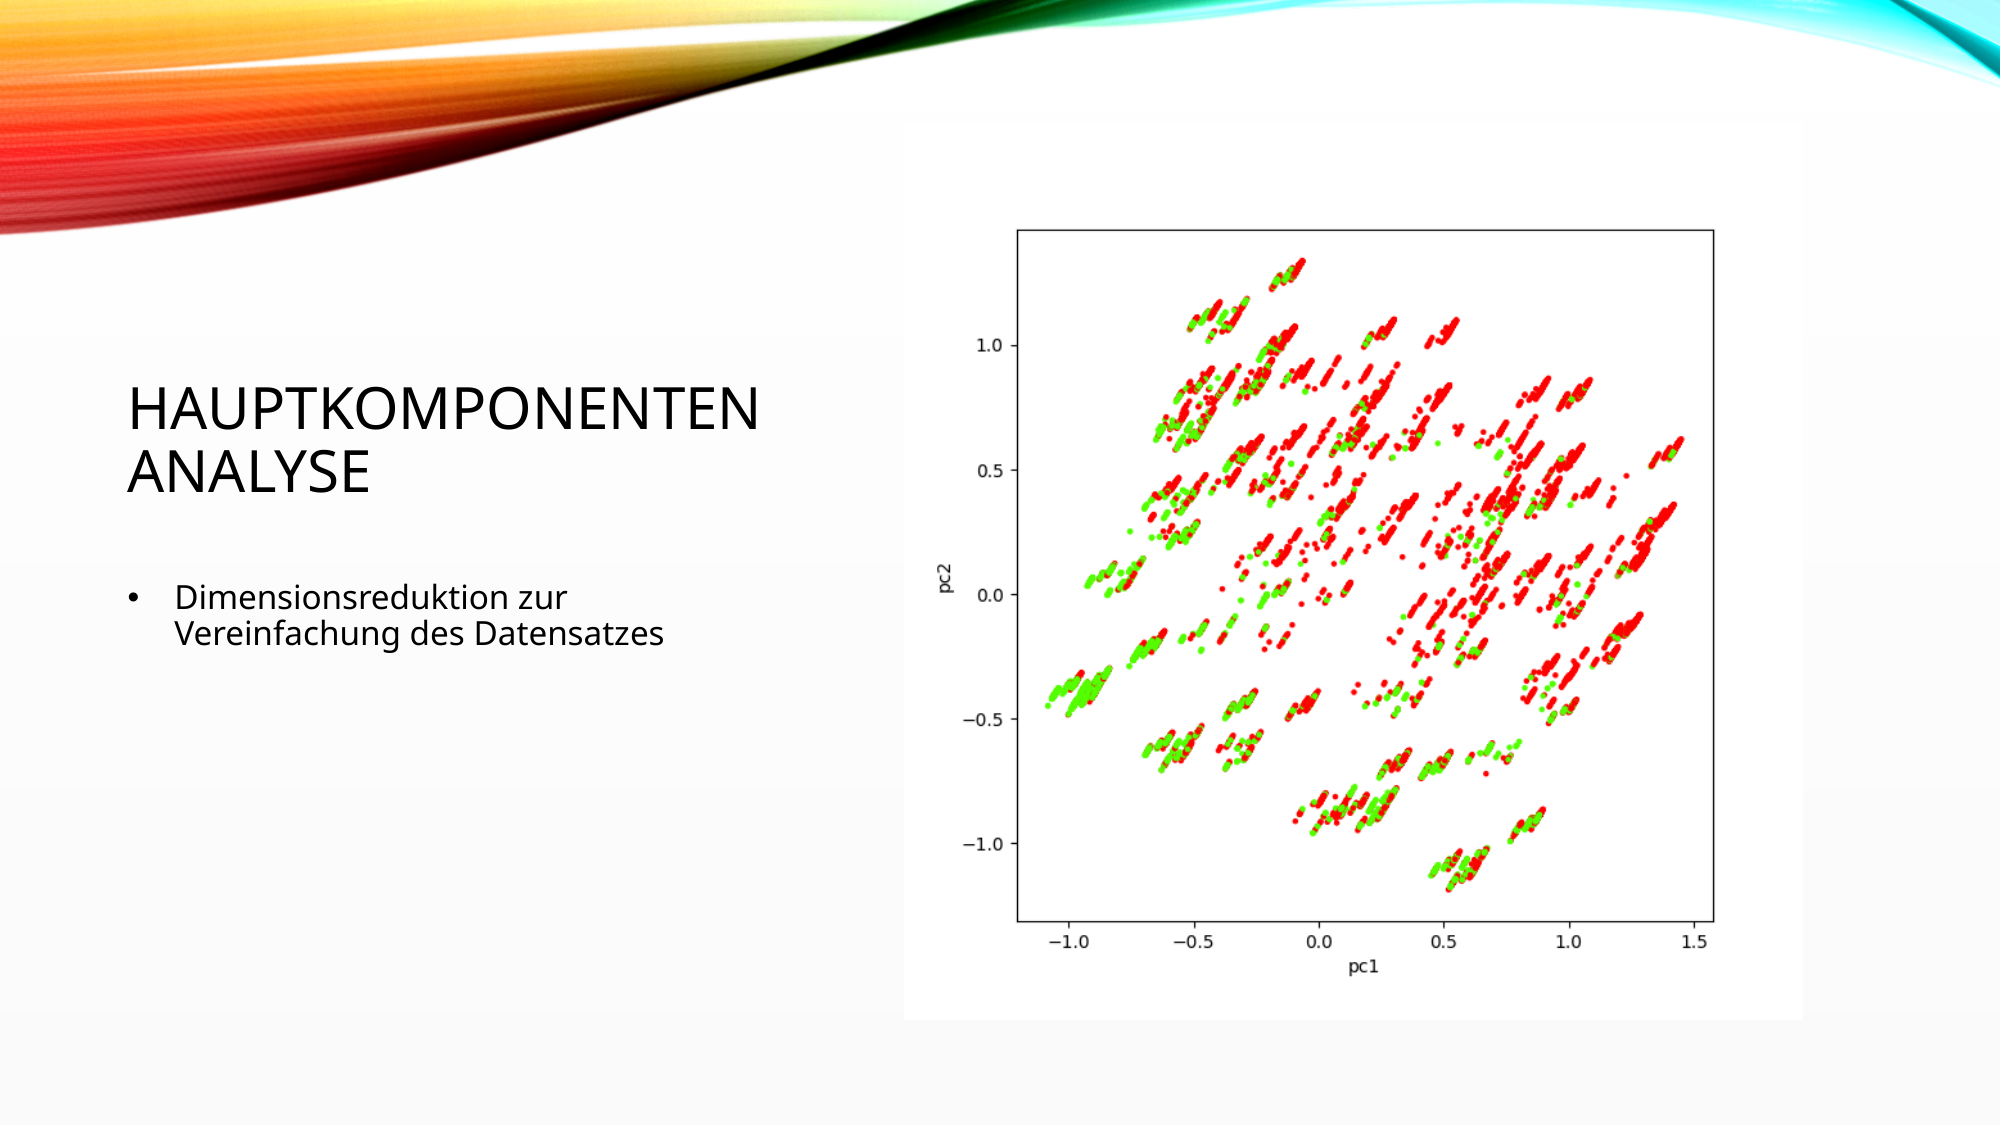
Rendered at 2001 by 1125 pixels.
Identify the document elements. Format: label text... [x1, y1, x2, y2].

title Hauptkomponenten Analyse [112, 249, 788, 512]
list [904, 122, 1803, 1021]
picture [0, 0, 2000, 237]
list Dimensionsreduktion zur Vereinfachung des Datensatzes [112, 512, 788, 1021]
